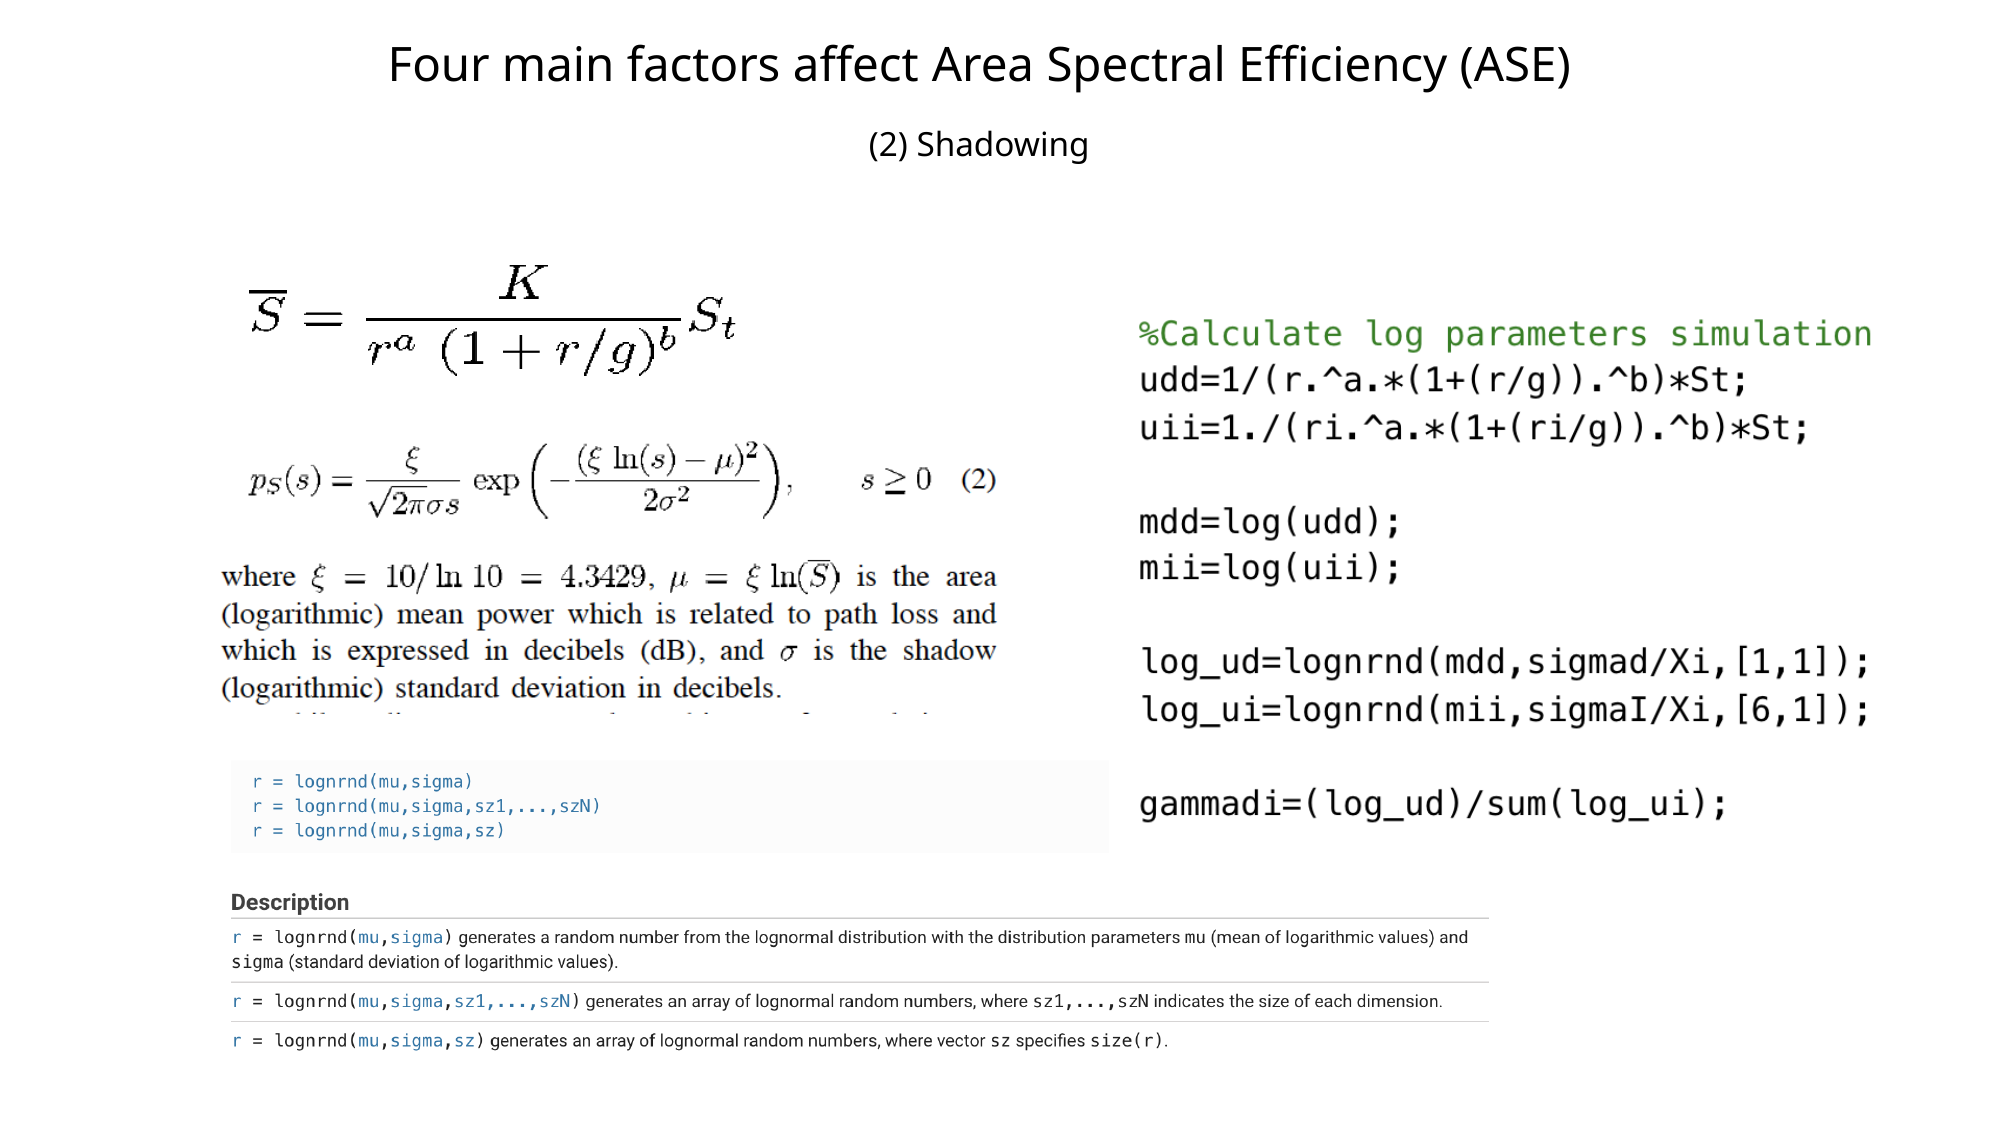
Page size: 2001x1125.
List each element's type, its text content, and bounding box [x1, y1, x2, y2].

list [211, 418, 1057, 714]
text_box Four main factors affect Area Spectral Efficiency (ASE) (2) Shadowing [116, 31, 1842, 207]
picture [116, 246, 838, 398]
picture [213, 289, 1937, 1066]
